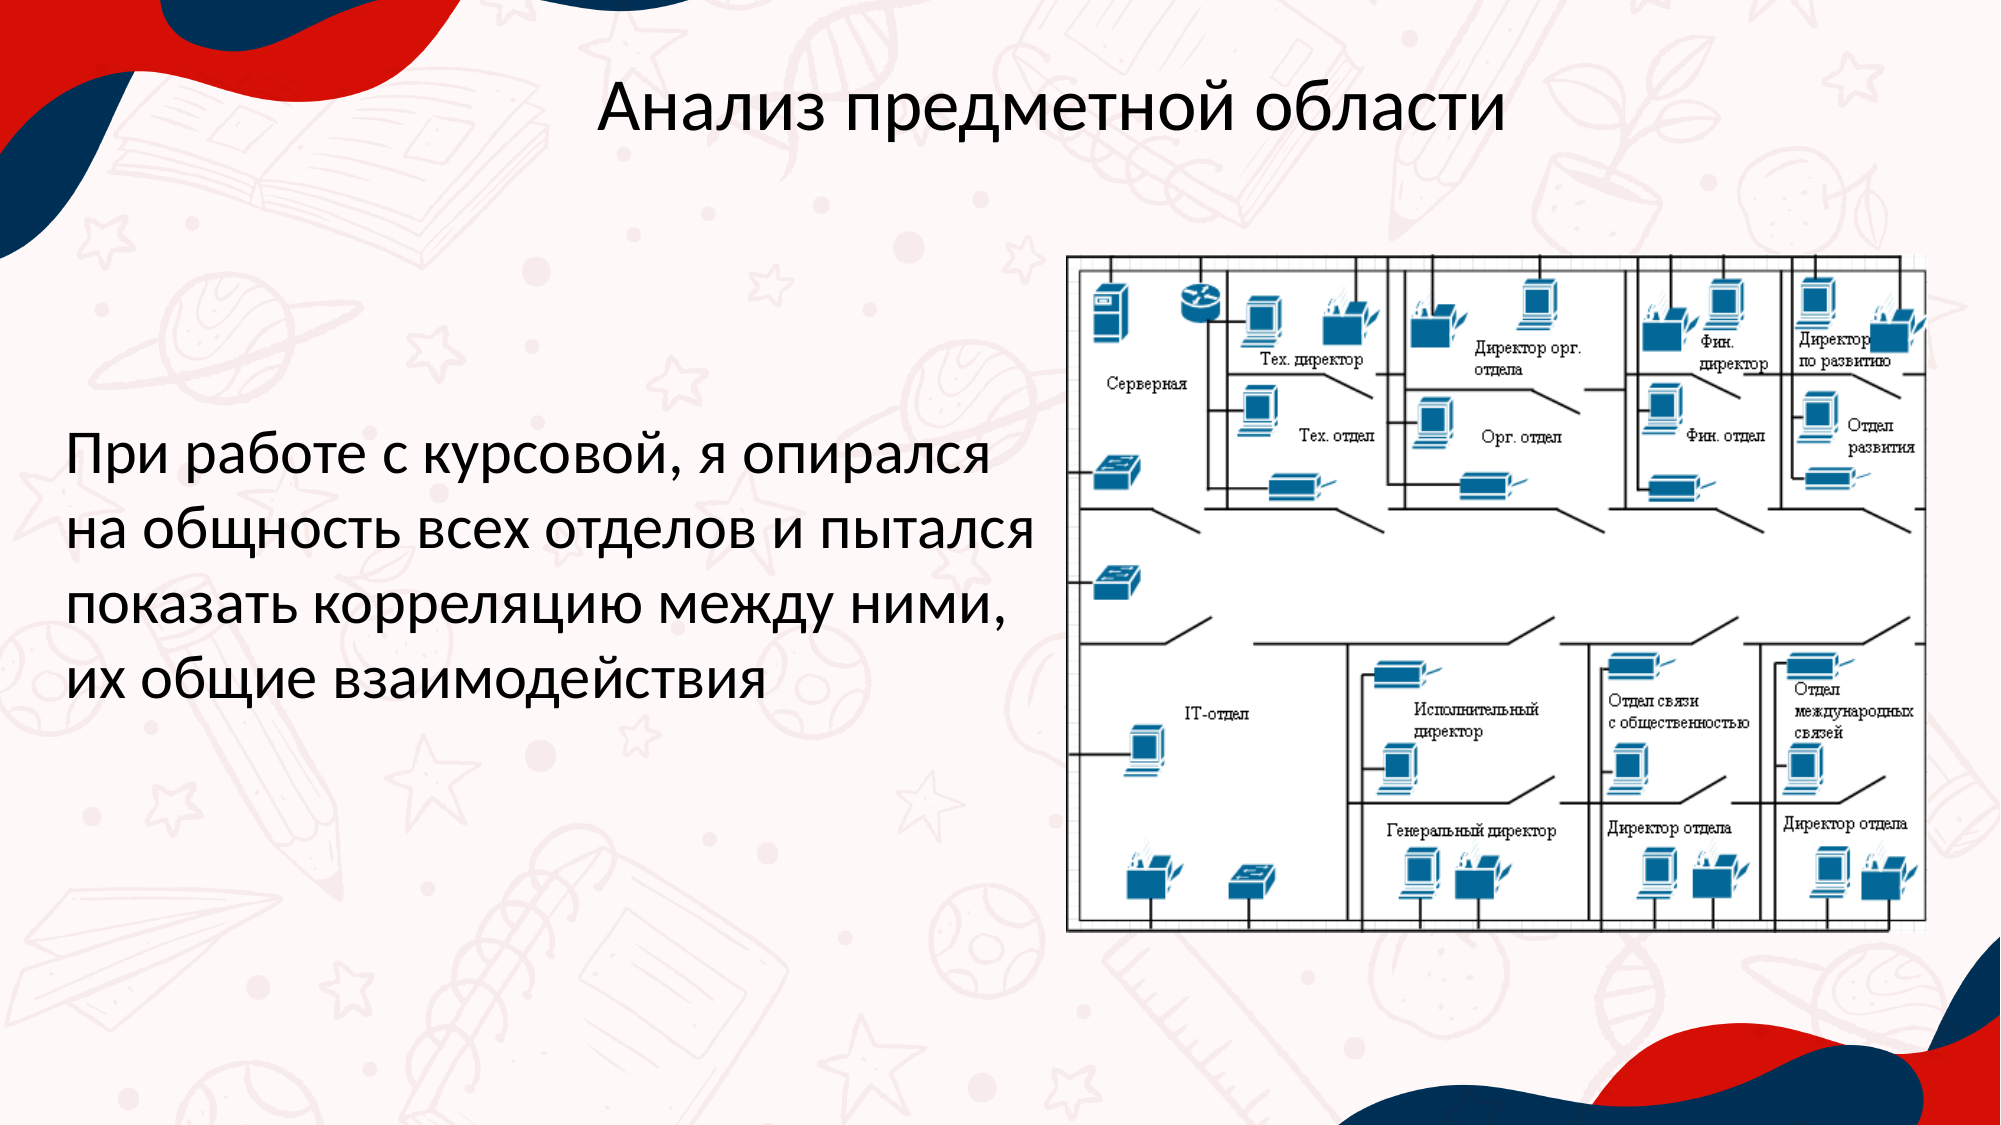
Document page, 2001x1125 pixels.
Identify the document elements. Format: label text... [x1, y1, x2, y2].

text_box При работе с курсовой, я опирался на общность всех отделов и пытался показать корреляцию между ними, их общие взаимодействия [50, 403, 1053, 718]
picture [0, 0, 2000, 1125]
text_box Анализ предметной области [524, 47, 1582, 153]
